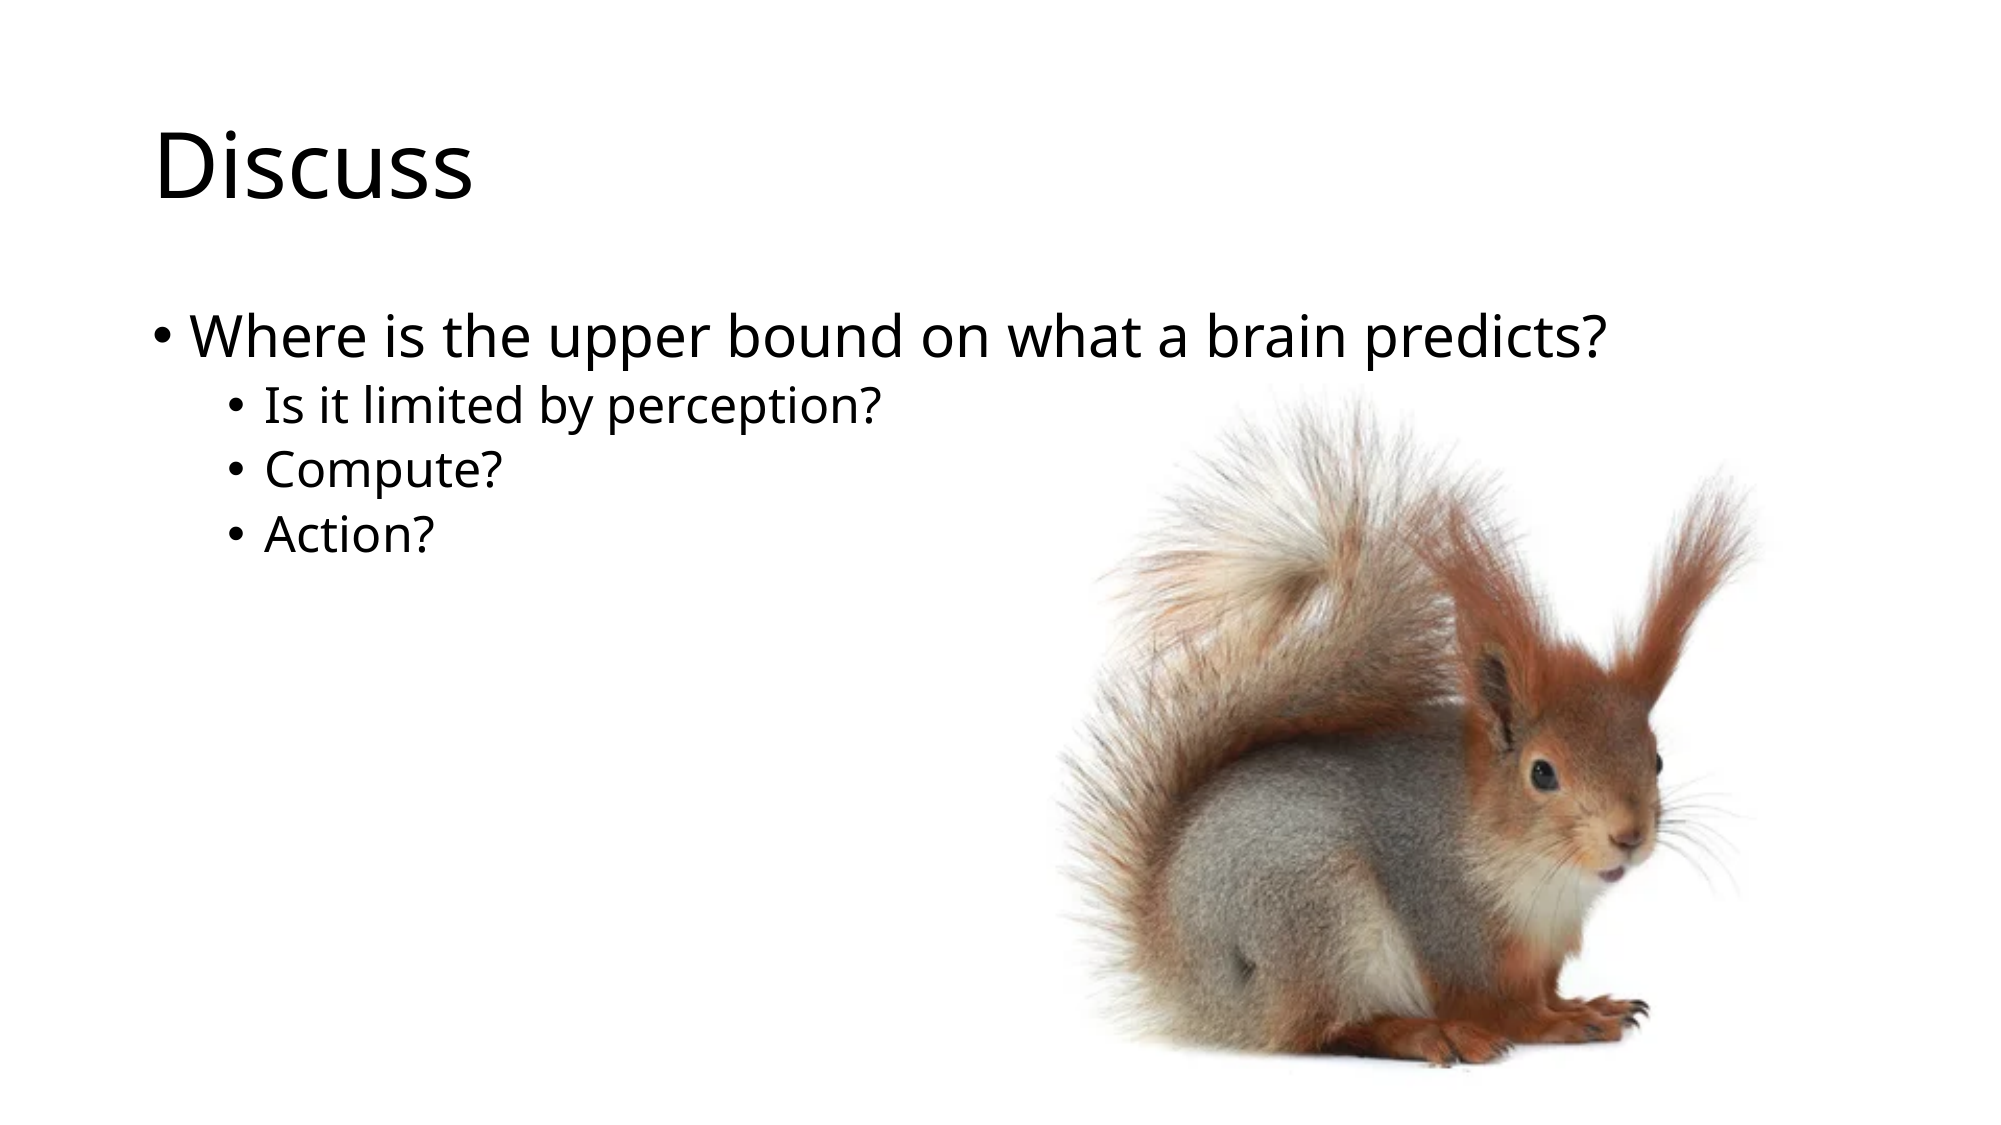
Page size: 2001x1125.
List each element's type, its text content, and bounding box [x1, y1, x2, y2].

title Discuss [137, 59, 1863, 278]
picture [789, 334, 2000, 1125]
list Where is the upper bound on what a brain predicts? Is it limited by perception? Compute? Action? [137, 299, 1863, 848]
